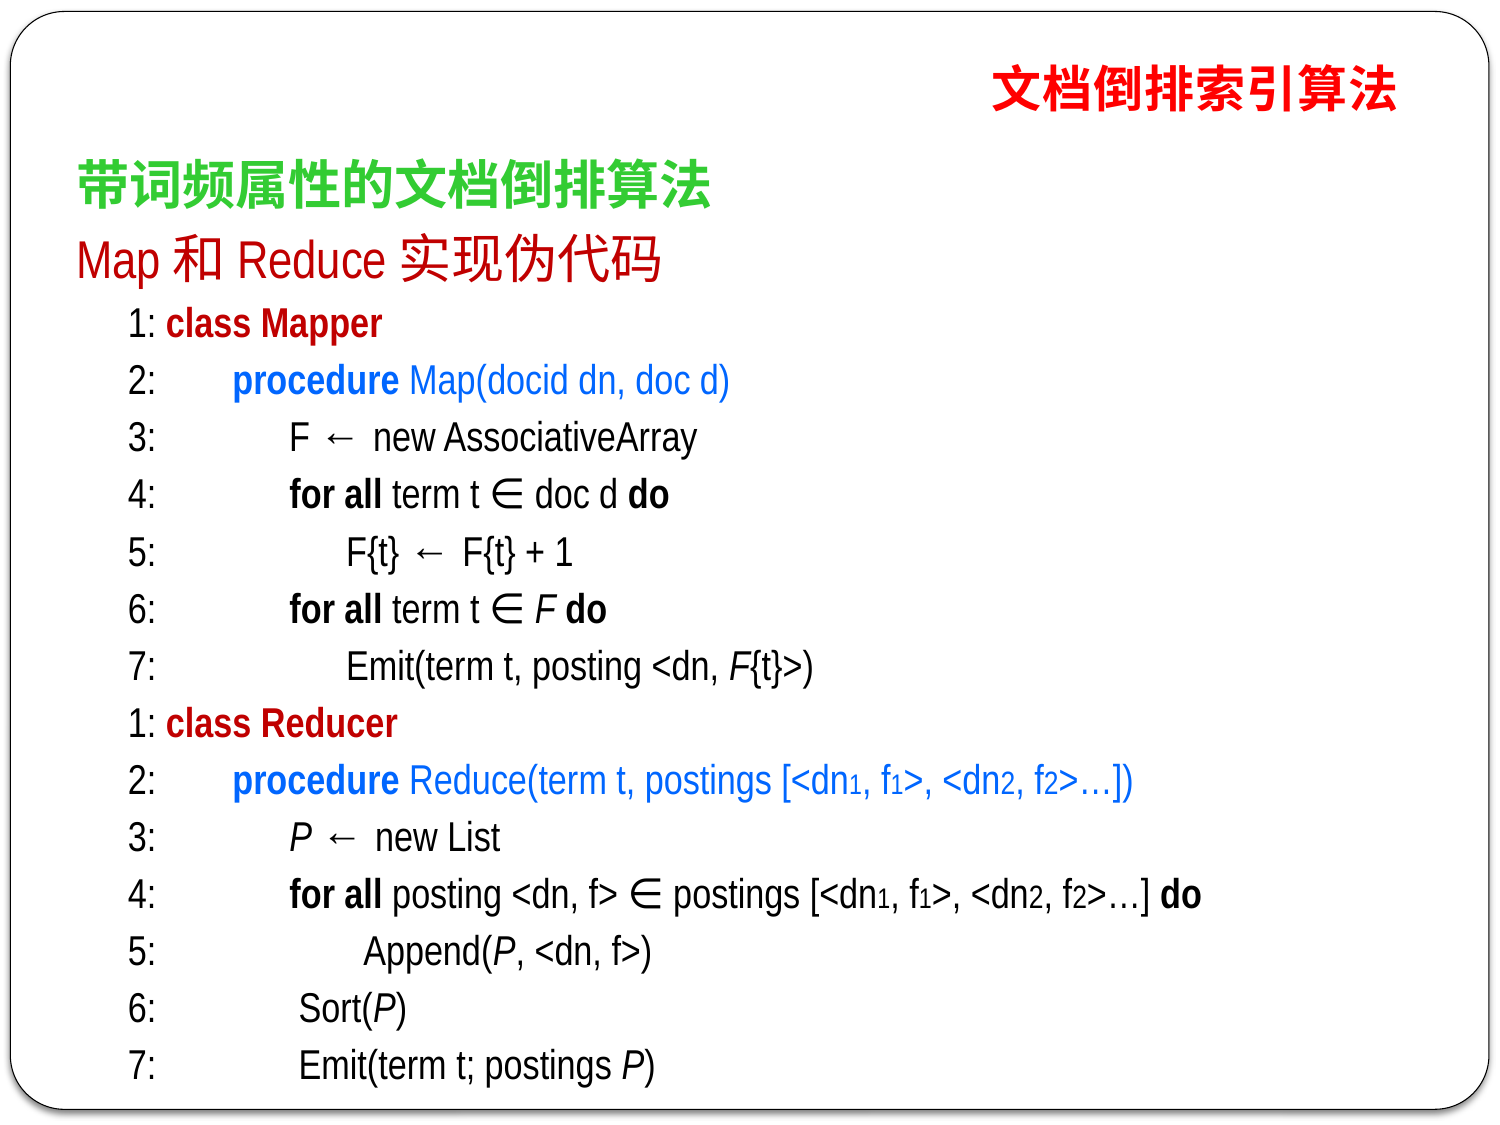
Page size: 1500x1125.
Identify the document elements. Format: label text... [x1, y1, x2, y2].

list 带词频属性的文档倒排算法 Map和Reduce实现伪代码 1: class Mapper 2: procedure Map(docid dn, doc d) 3: F ← new AssociativeArray 4: for all term t ∈ doc d do 5: F{t} ← F{t} + 1 6: for all term t ∈ F do 7: Emit(term t, posting <dn, F{t}>) 1: class Reducer 2: procedure Reduce(term t, postings [<dn1, f1>, <dn2, f2>…]) 3: P ← new List 4: for all posting <dn, f> ∈ postings [<dn1, f1>, <dn2, f2>…] do 5: Append(P, <dn, f>) 6: Sort(P) 7: Emit(term t; postings P) [61, 143, 1480, 1105]
text_box 文档倒排索引算法 [138, 52, 1414, 133]
